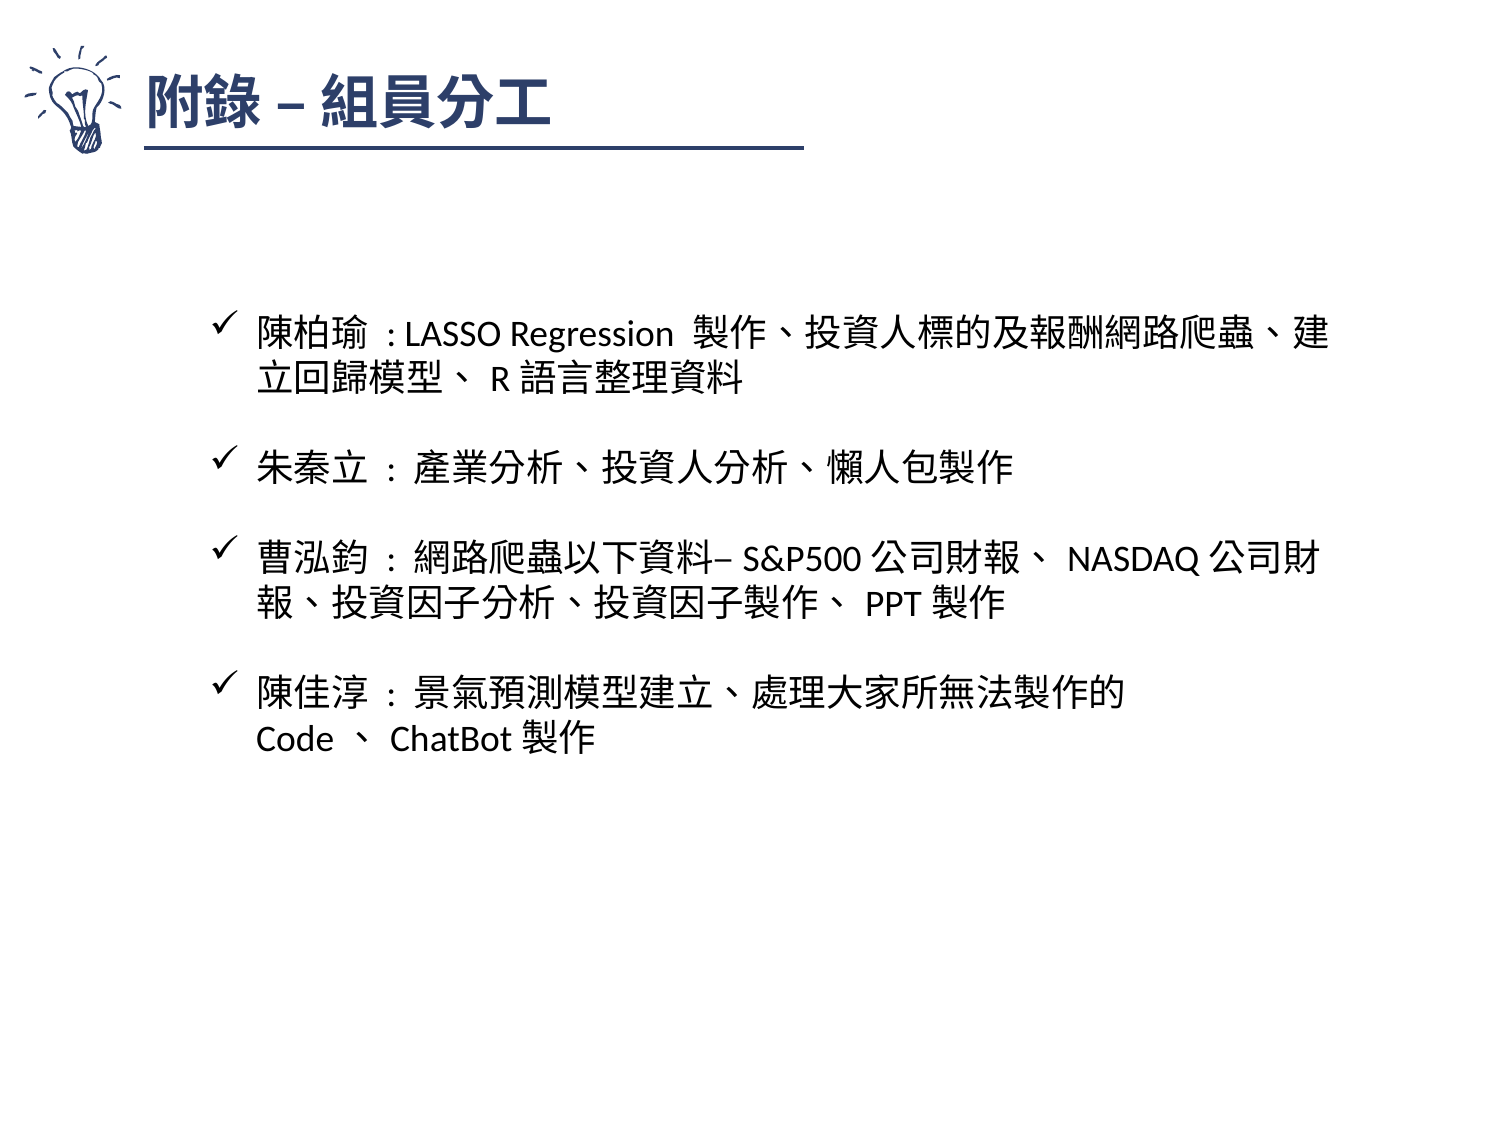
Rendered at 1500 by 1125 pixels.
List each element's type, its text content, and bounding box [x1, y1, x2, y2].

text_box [24, 45, 123, 154]
text_box 附錄 – 組員分工 [134, 69, 1086, 140]
text_box 陳柏瑜 : LASSO Regression 製作、投資人標的及報酬網路爬蟲、建立回歸模型、R語言整理資料 朱秦立 : 產業分析、投資人分析、懶人包製作 曹泓鈞 : 網路爬蟲以下資料–S&P500公司財報、NASDAQ公司財報、投資因子分析、投資因子製作、PPT製作 陳佳淳 : 景氣預測模型建立、處理大家所無法製作的Code、ChatBot製作 [194, 301, 1363, 767]
